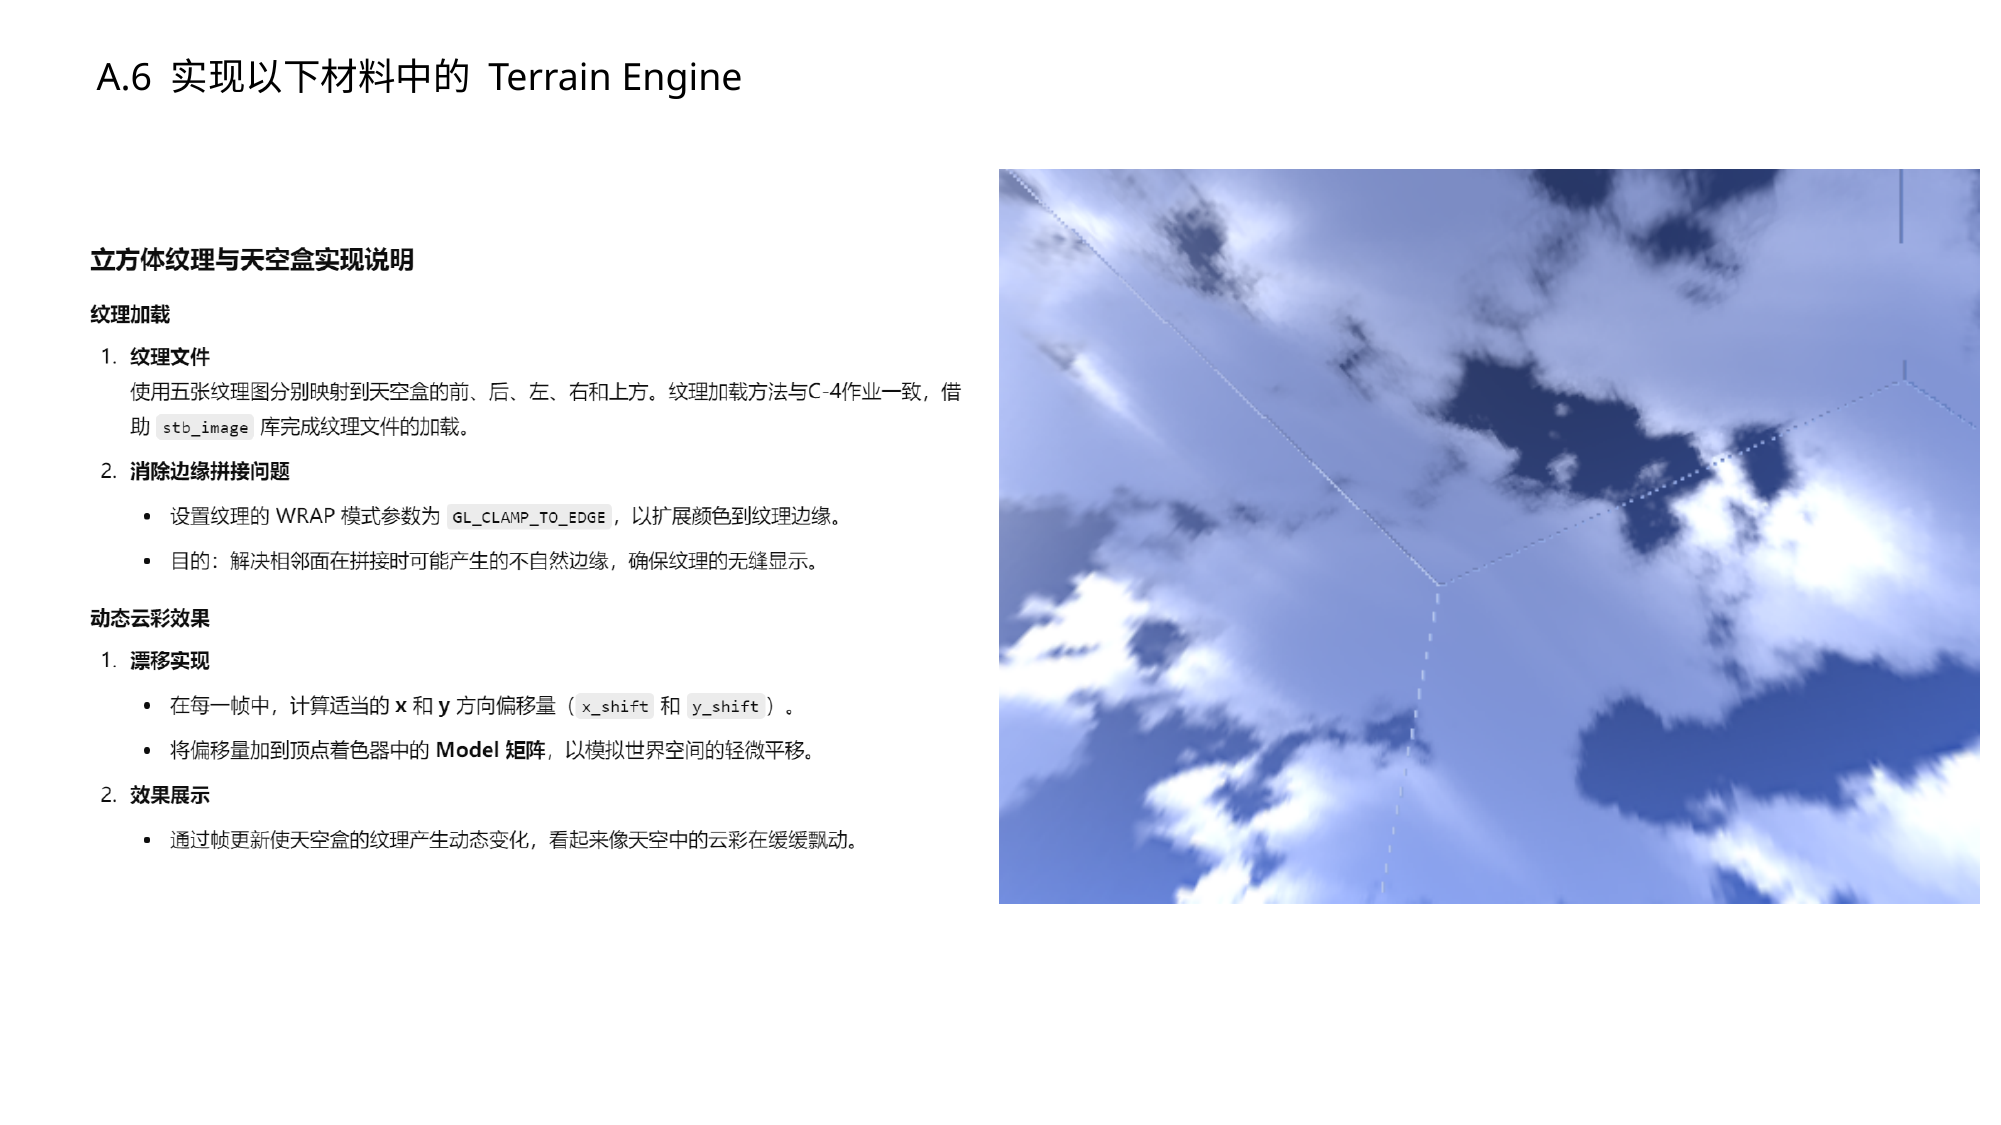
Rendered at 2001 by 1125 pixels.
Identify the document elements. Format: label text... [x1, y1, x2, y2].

picture [999, 169, 1981, 905]
picture [81, 231, 981, 867]
text_box A.6 实现以下材料中的 Terrain Engine [81, 45, 1082, 106]
